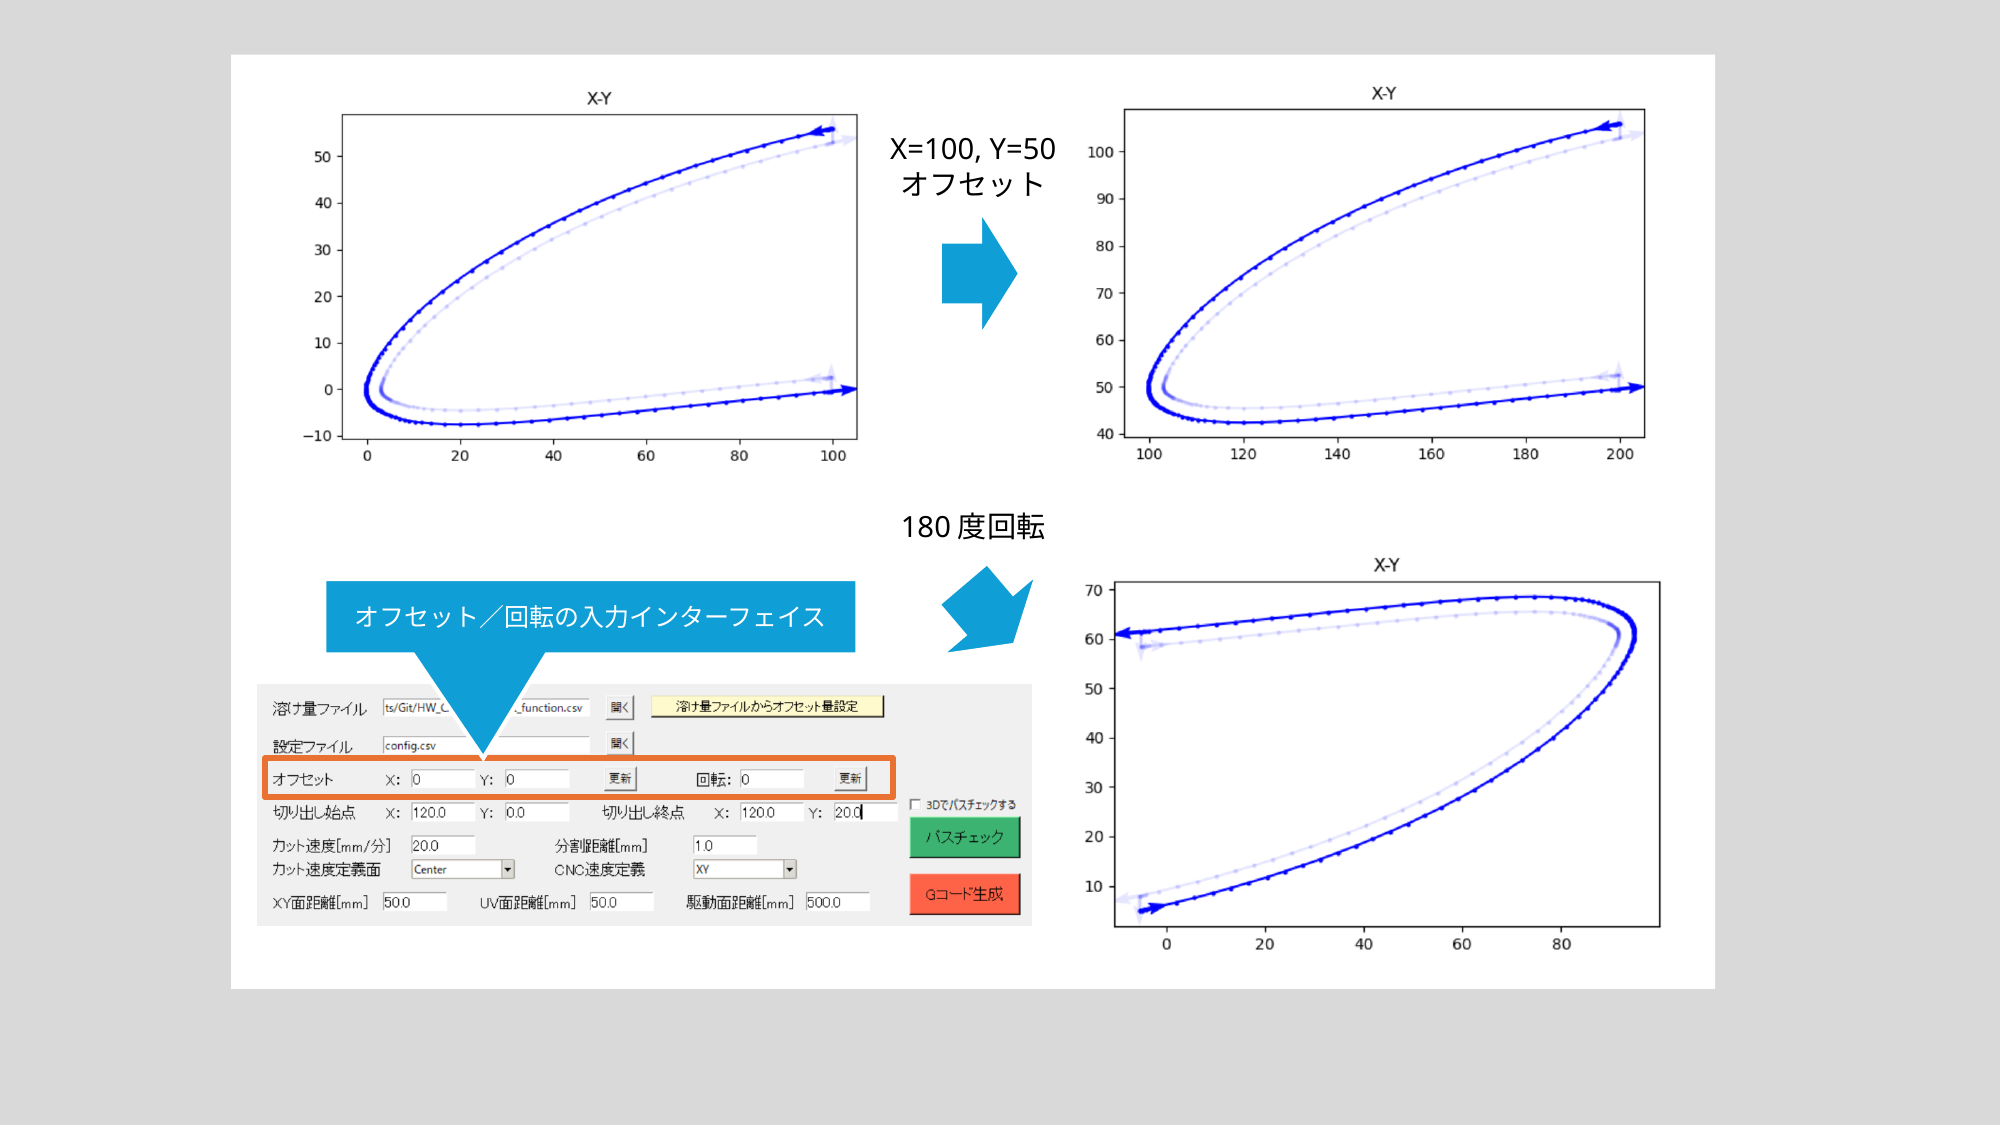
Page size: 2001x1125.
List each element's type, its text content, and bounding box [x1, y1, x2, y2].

text_box X=100, Y=50 オフセット [915, 123, 1063, 209]
picture [1063, 540, 1684, 968]
text_box [932, 559, 1042, 659]
picture [1063, 65, 1684, 482]
picture [256, 684, 1033, 926]
picture [267, 65, 915, 482]
text_box 180度回転 [723, 500, 1224, 551]
text_box オフセット／回転の入力インターフェイス [322, 576, 860, 684]
text_box [230, 53, 1717, 990]
text_box [937, 209, 1023, 345]
